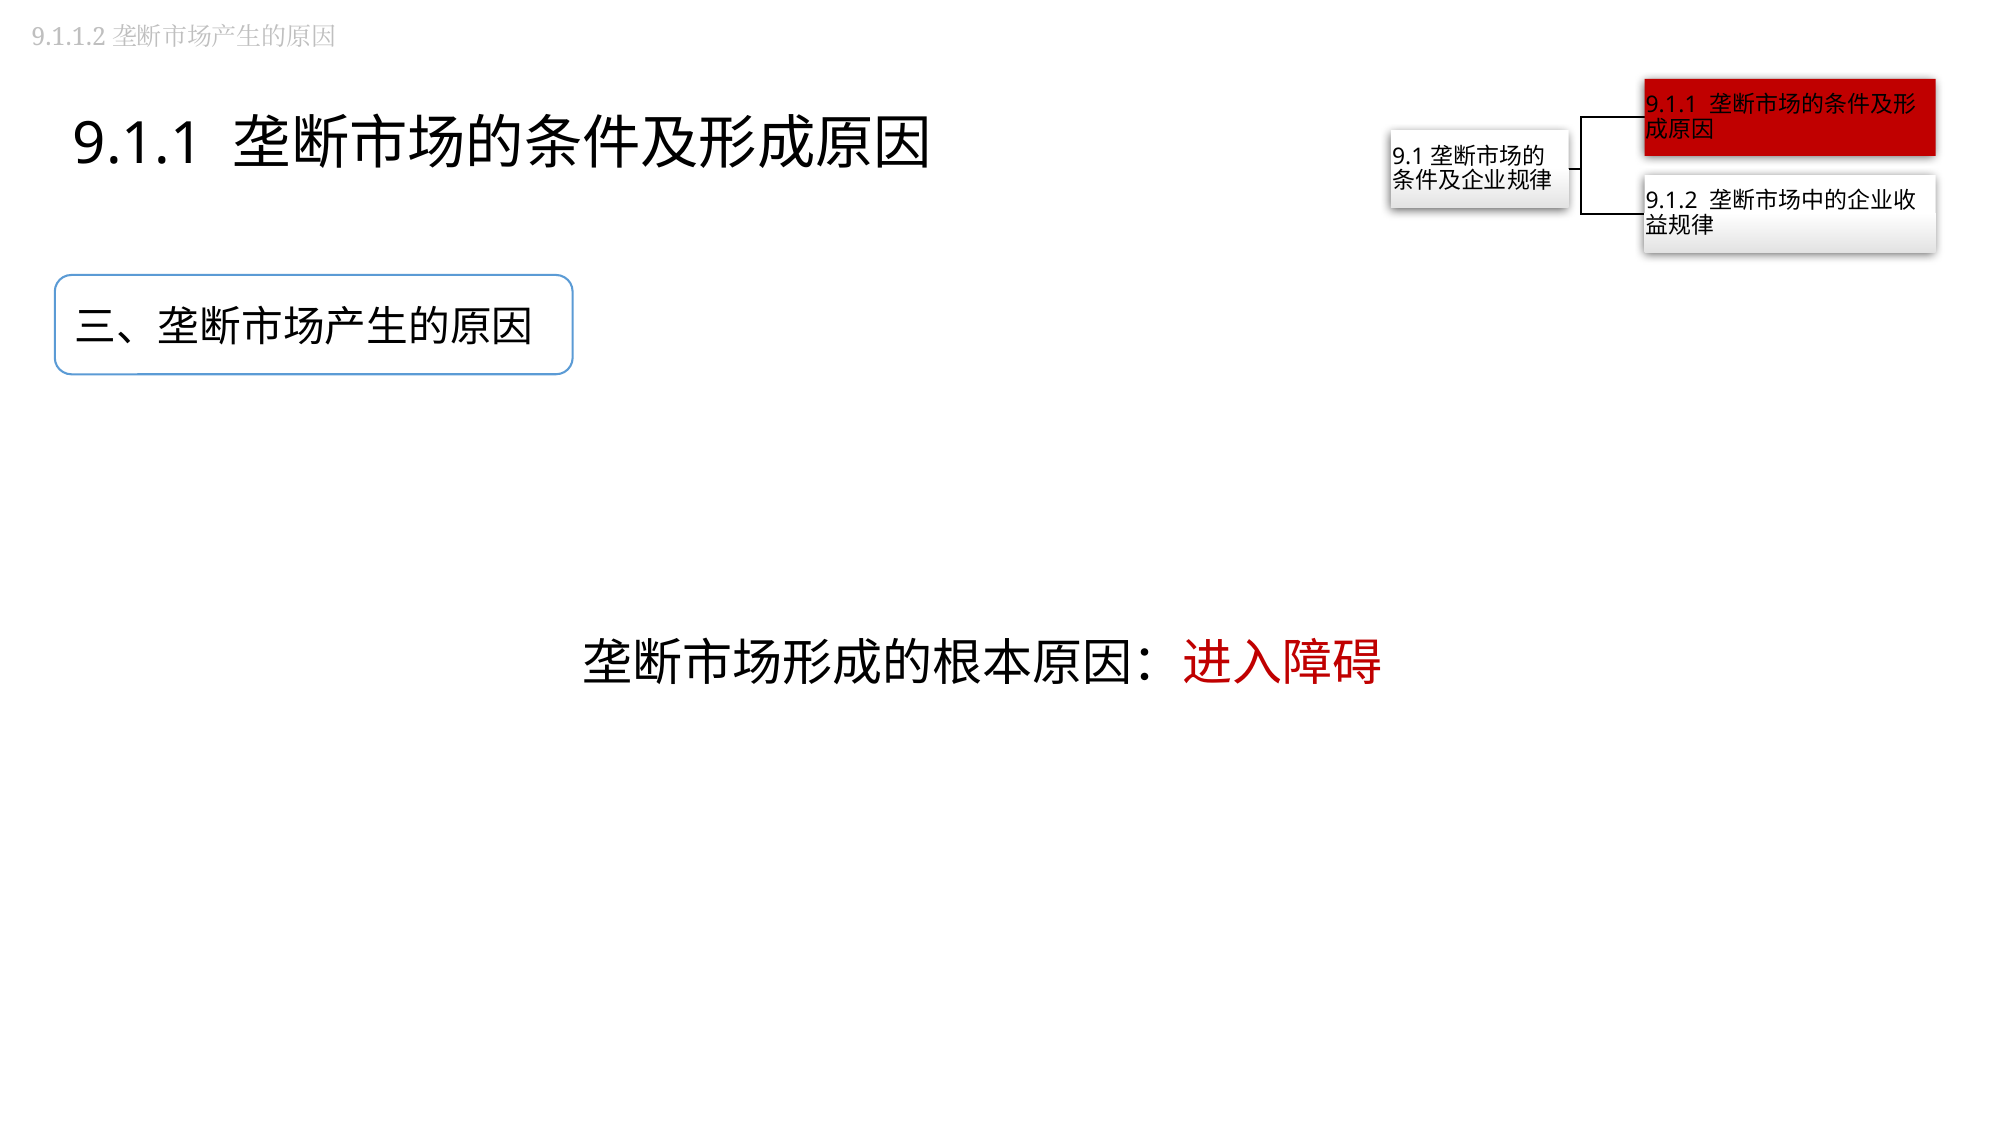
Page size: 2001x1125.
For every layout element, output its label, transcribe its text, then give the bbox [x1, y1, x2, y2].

text_box 垄断市场形成的根本原因：进入障碍 [567, 593, 1479, 698]
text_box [1307, 0, 2000, 369]
text_box 9.1.1 垄断市场的条件及形成原因 [54, 95, 1307, 184]
text_box 三、垄断市场产生的原因 [53, 273, 574, 376]
text_box 9.1.1.2垄断市场产生的原因 [16, 12, 353, 58]
